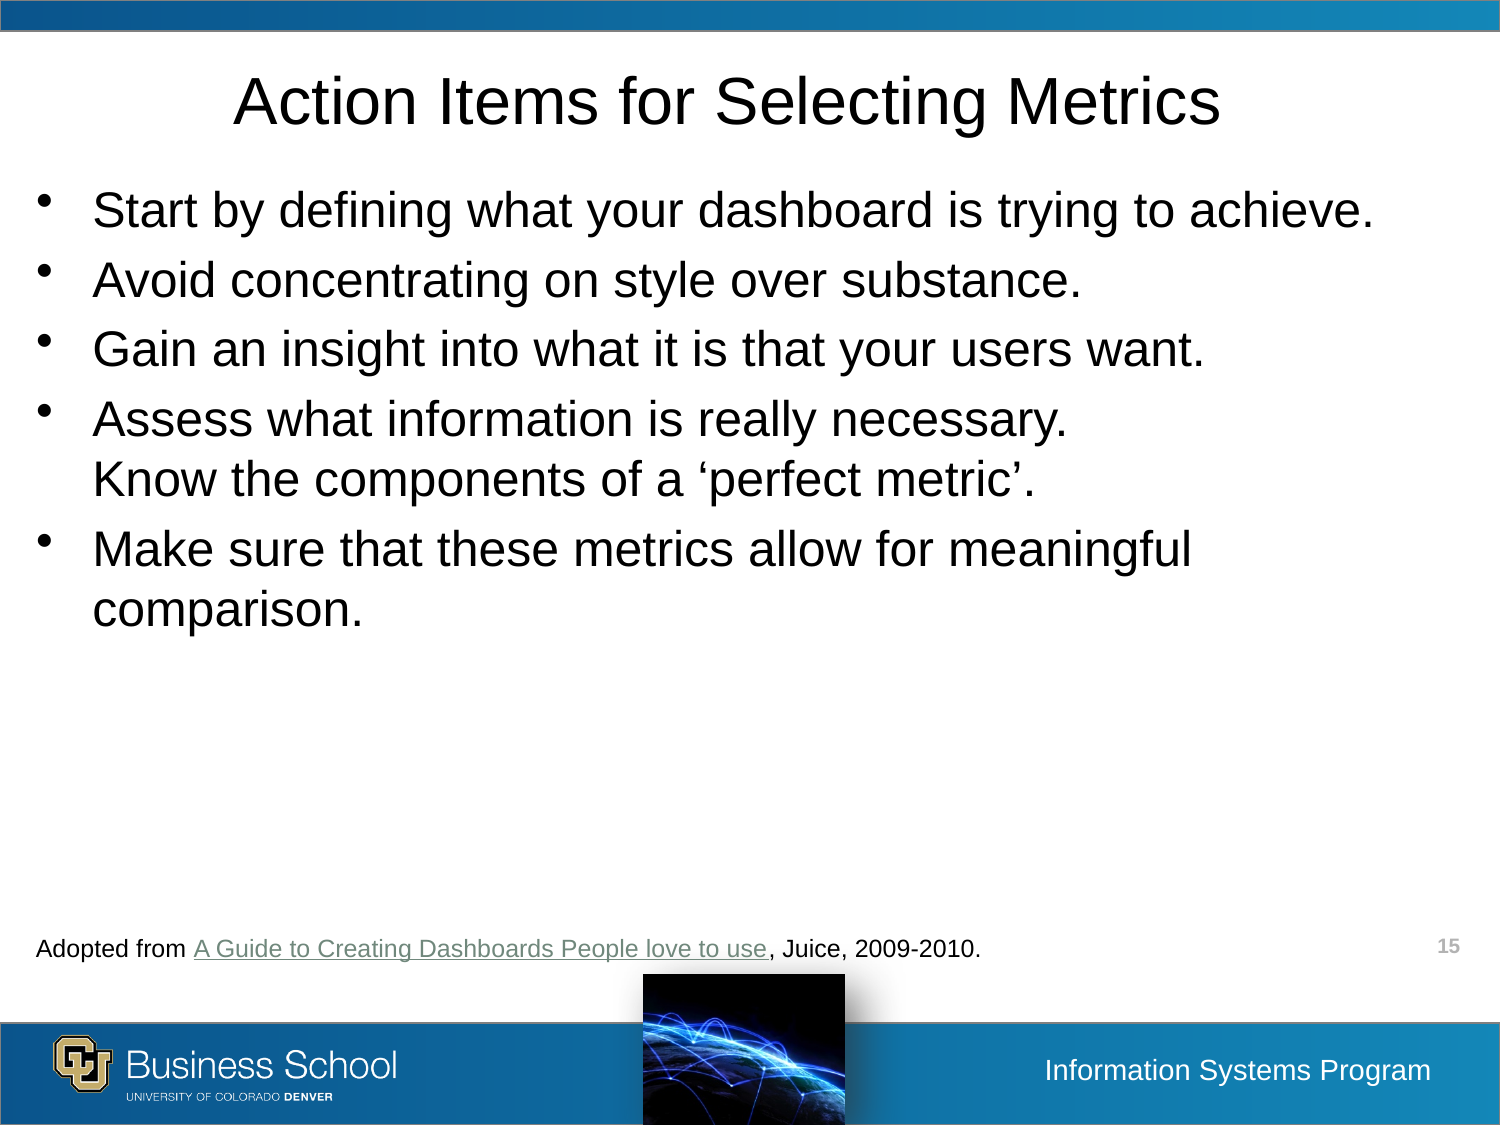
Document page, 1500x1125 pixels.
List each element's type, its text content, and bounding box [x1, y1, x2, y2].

picture [643, 1019, 845, 1125]
picture [53, 1034, 396, 1101]
text_box Adopted from A Guide to Creating Dashboards People love to use, Juice, 2009-2010. [21, 924, 1001, 970]
title Action Items for Selecting Metrics [49, 49, 1426, 163]
list Start by defining what your dashboard is trying to achieve. Avoid concentrating on style over substance. Gain an insight into what it is that your users want. Assess what information is really necessary. Know the components of a ‘perfect metric’. Make sure that these metrics allow for meaningful comparison. [20, 169, 1426, 1019]
